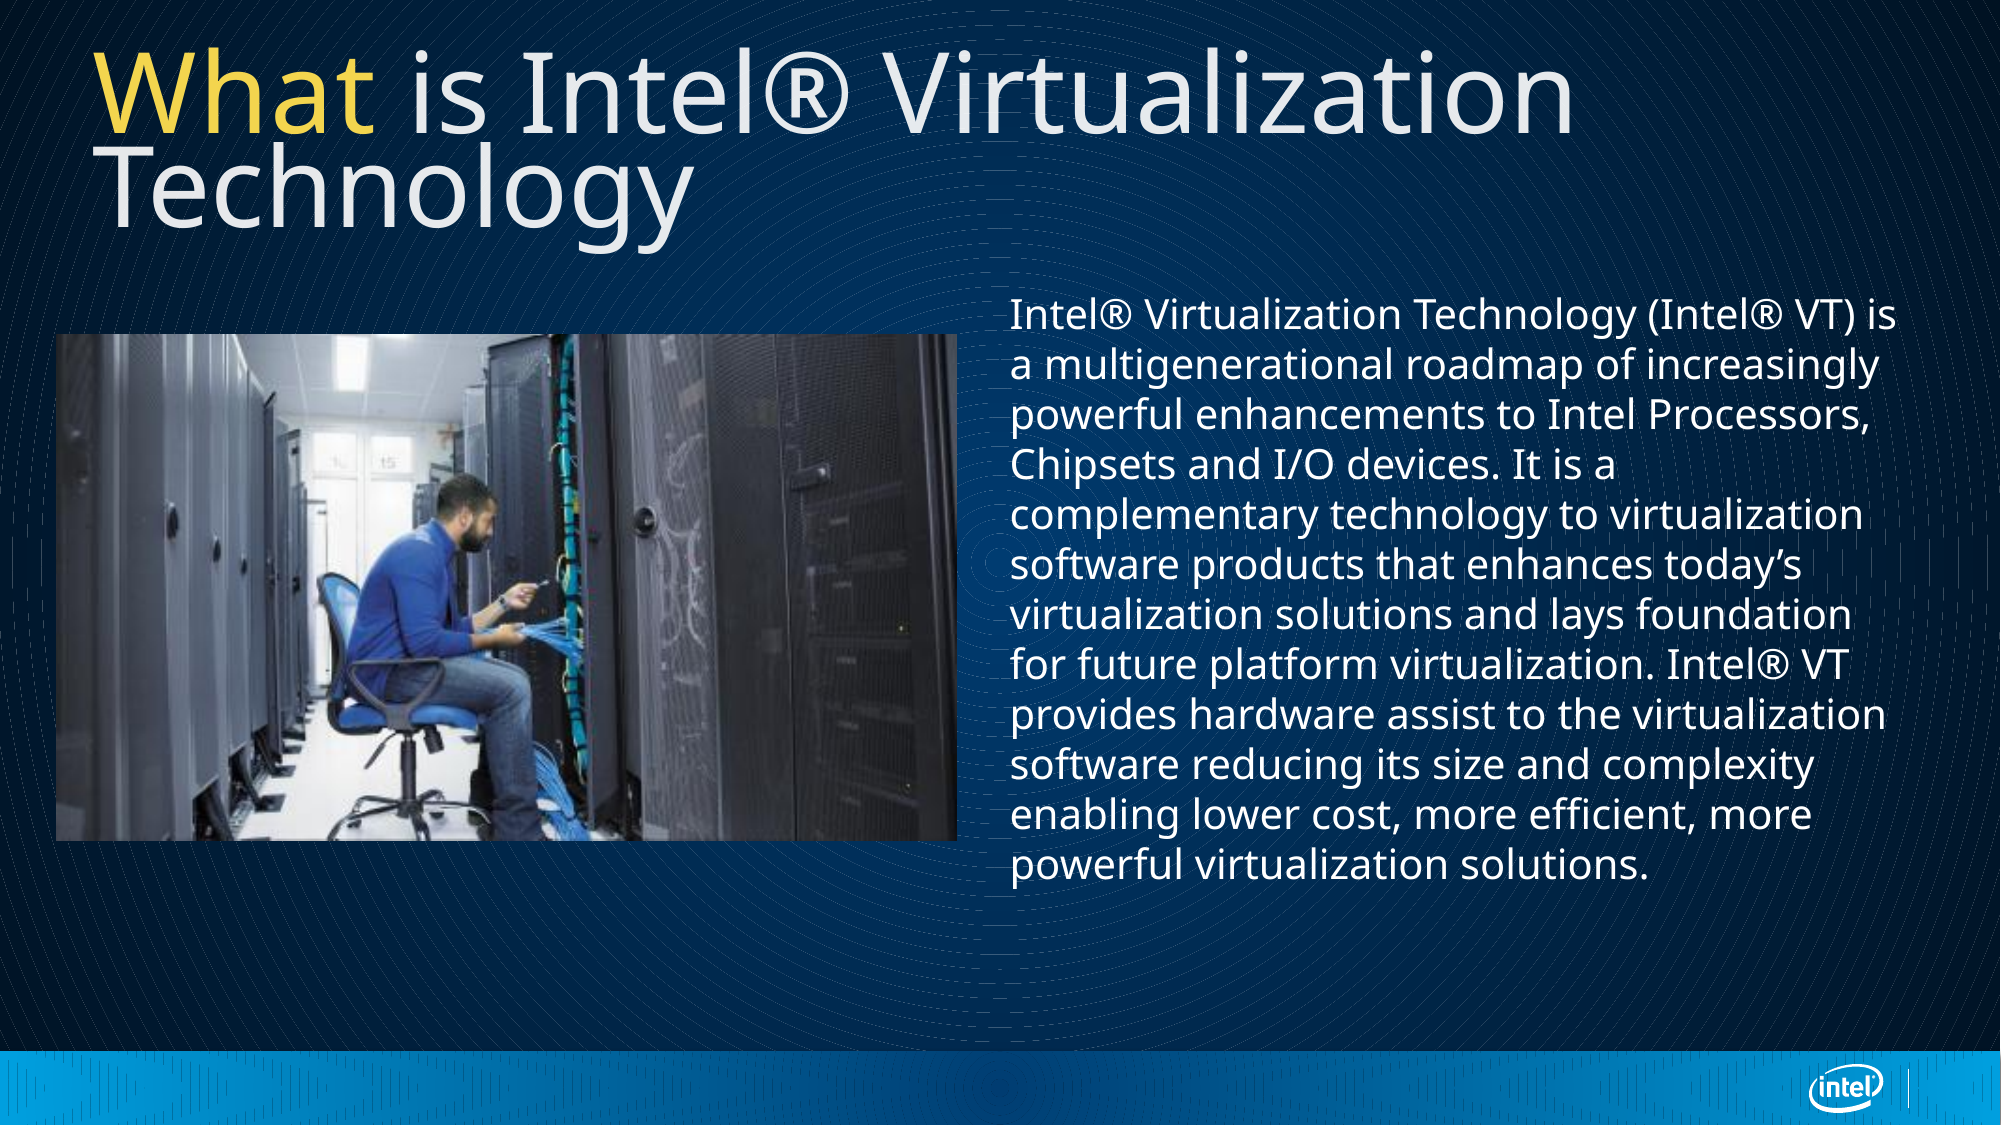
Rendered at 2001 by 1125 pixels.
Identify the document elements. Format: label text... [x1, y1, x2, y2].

list Intel® Virtualization Technology (Intel® VT) is a multigenerational roadmap of increasingly powerful enhancements to Intel Processors, Chipsets and I/O devices. It is a complementary technology to virtualization software products that enhances today’s virtualization solutions and lays foundation for future platform virtualization. Intel® VT provides hardware assist to the virtualization software reducing its size and complexity enabling lower cost, more efficient, more powerful virtualization solutions. [994, 202, 1923, 974]
title What is Intel® Virtualization Technology [77, 49, 1923, 169]
picture [56, 334, 957, 842]
